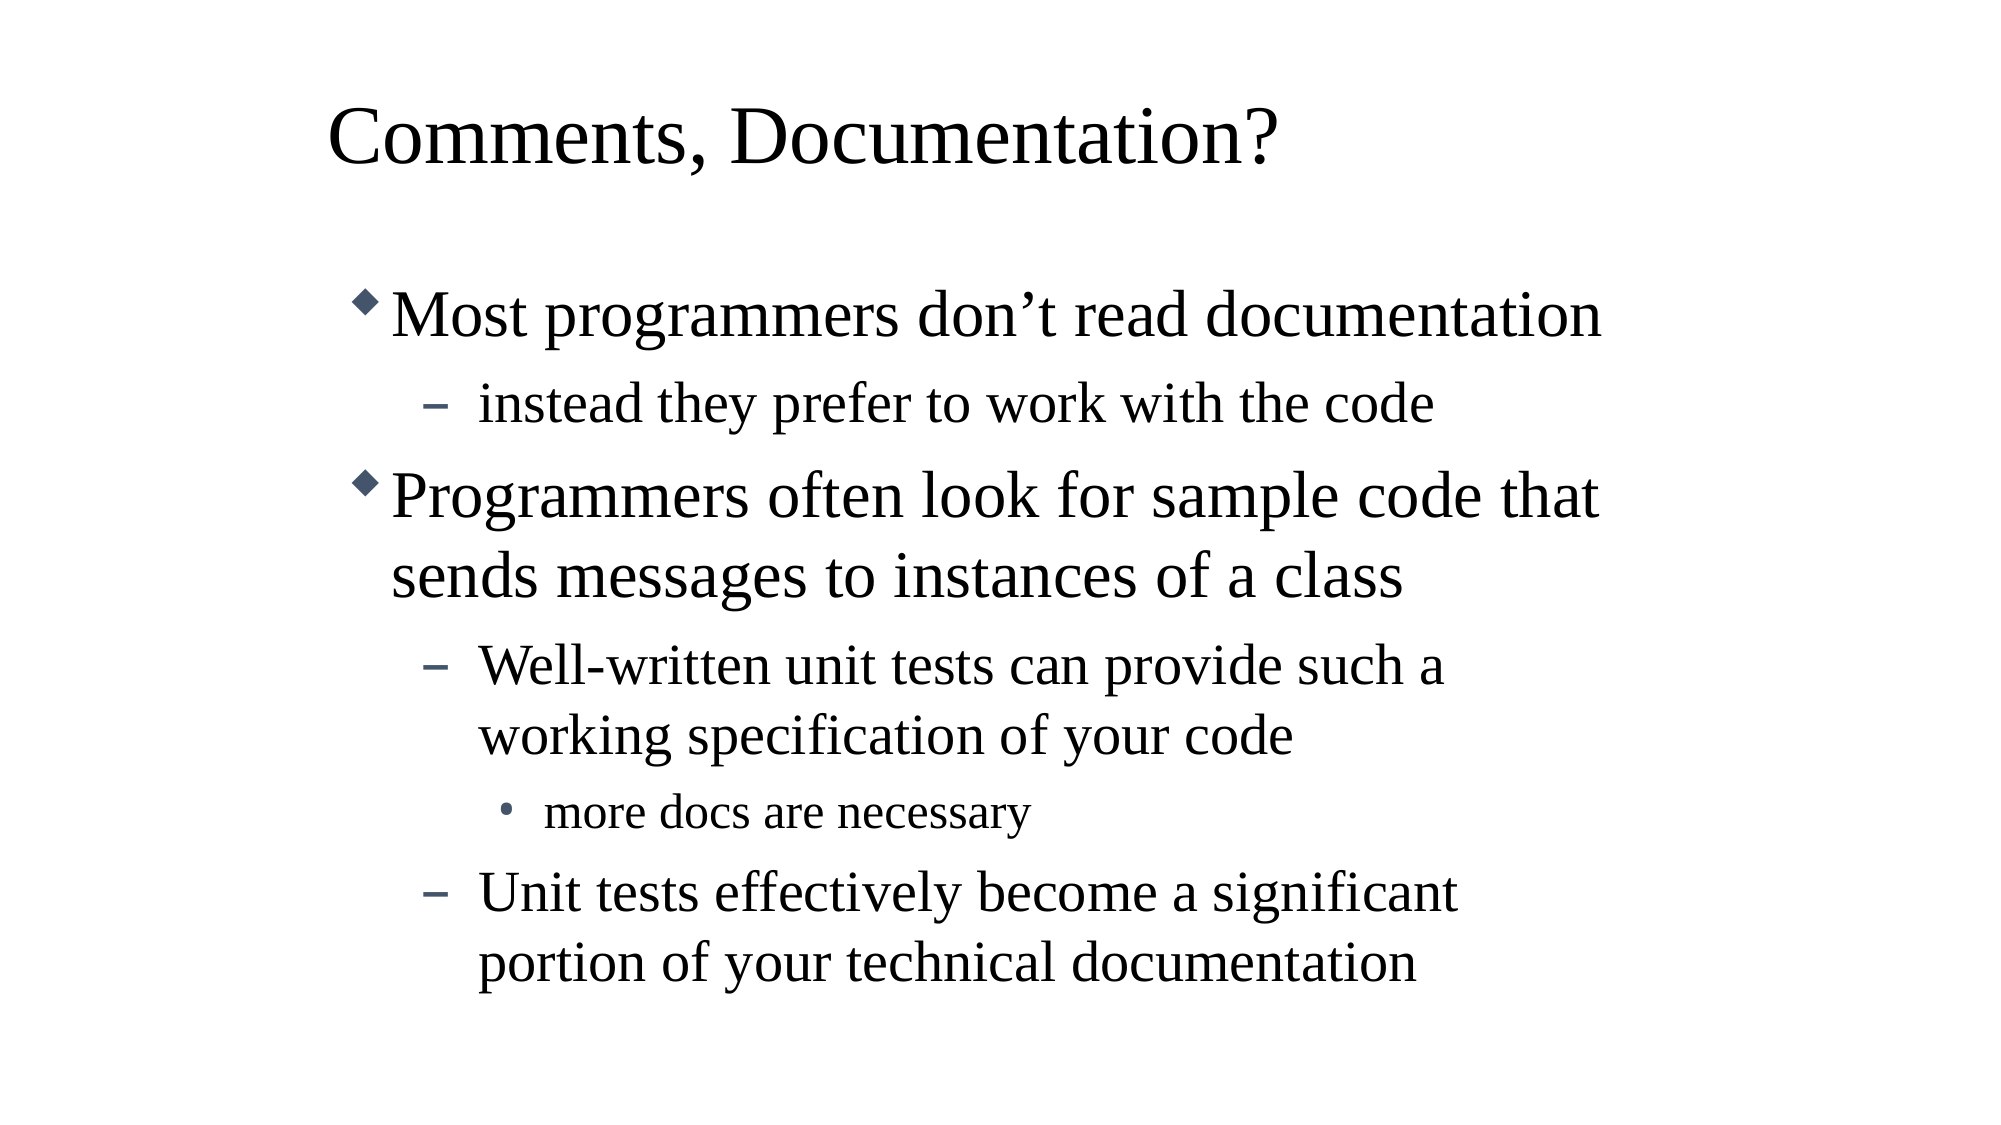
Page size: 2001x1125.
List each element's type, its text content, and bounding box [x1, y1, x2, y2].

text_box Comments, Documentation? [312, 24, 1700, 188]
text_box Most programmers don’t read documentation instead they prefer to work with the code Programmers often look for sample code that sends messages to instances of a class Well-written unit tests can provide such a working specification of your code more docs are necessary Unit tests effectively become a significant portion of your technical documentation [312, 262, 1625, 988]
